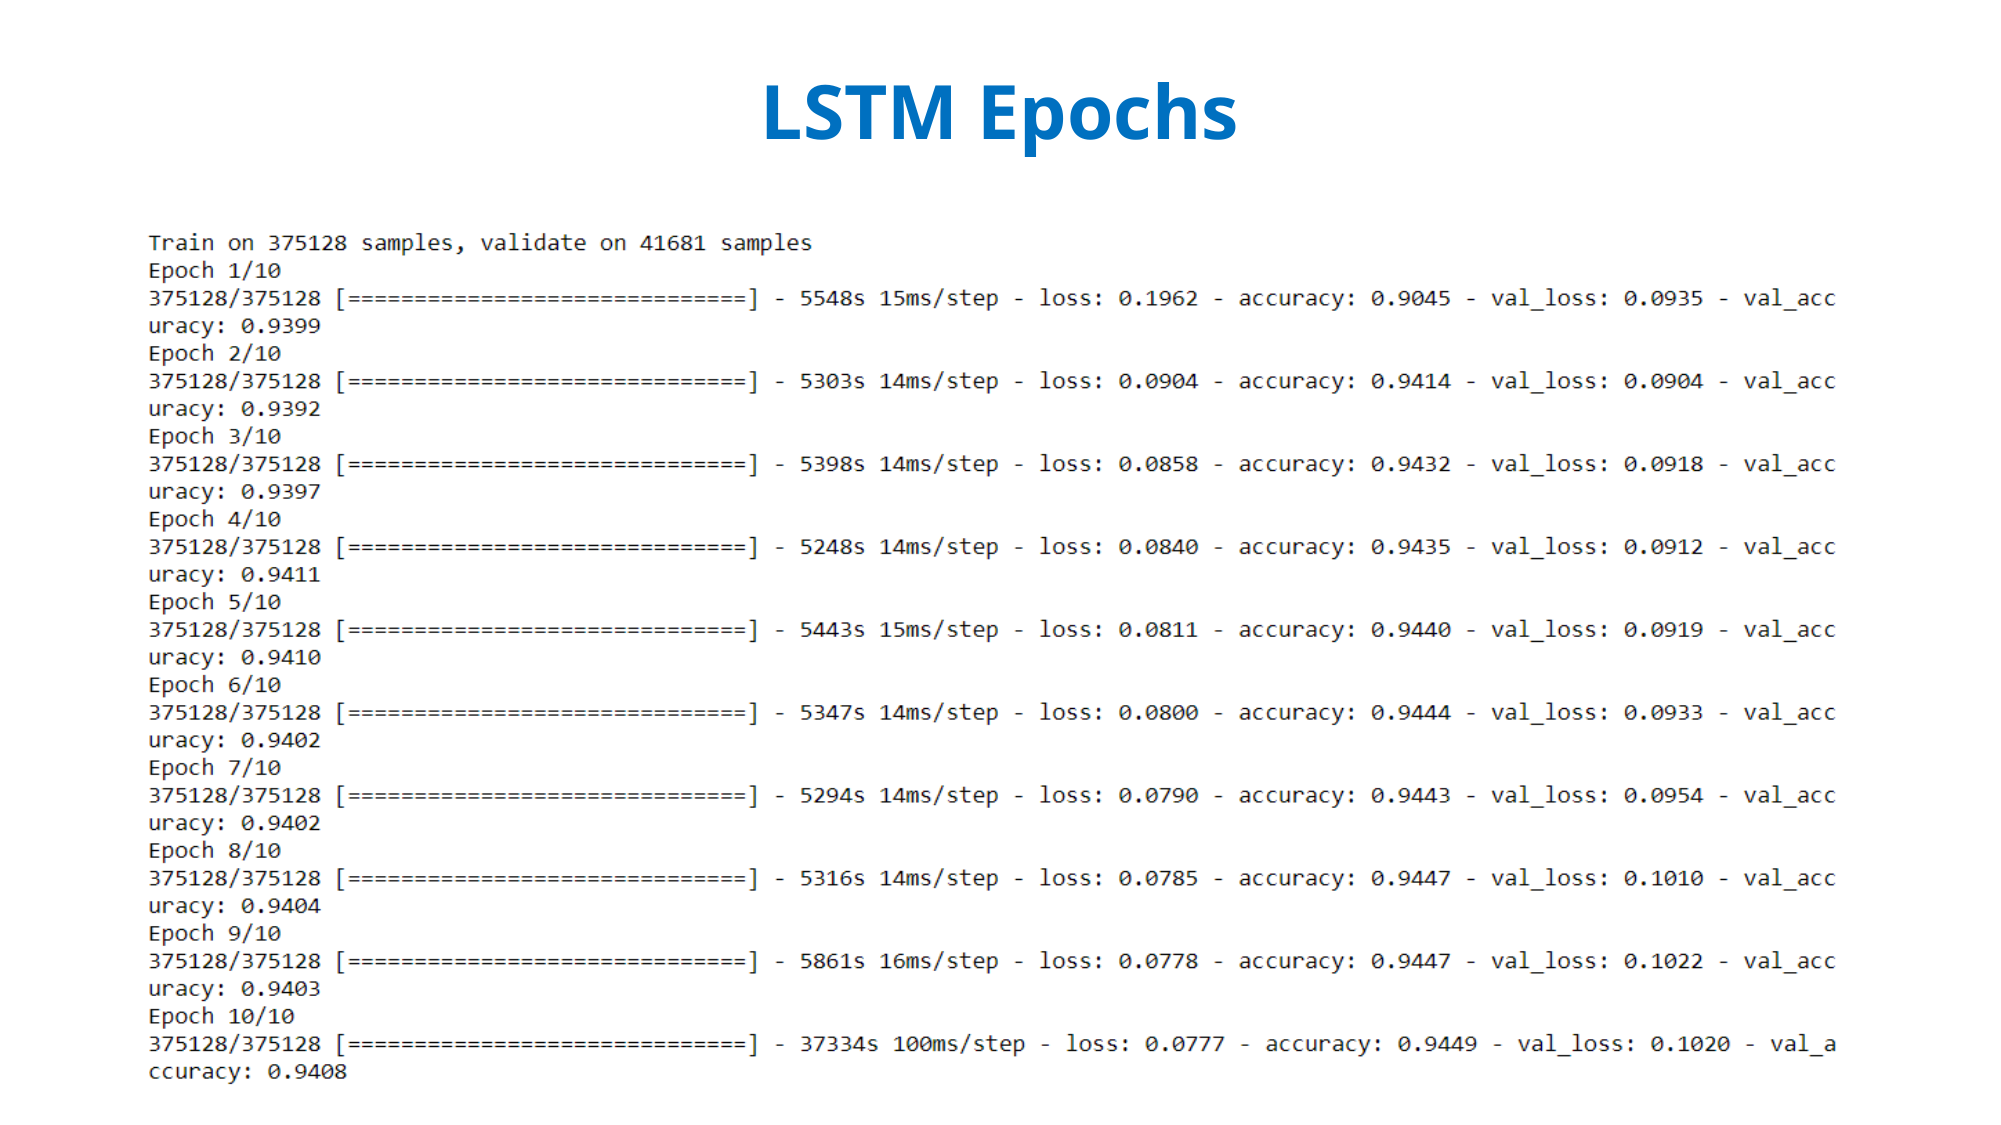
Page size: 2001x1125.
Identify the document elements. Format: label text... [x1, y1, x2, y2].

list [137, 228, 1863, 1092]
title LSTM Epochs [137, 53, 1863, 177]
